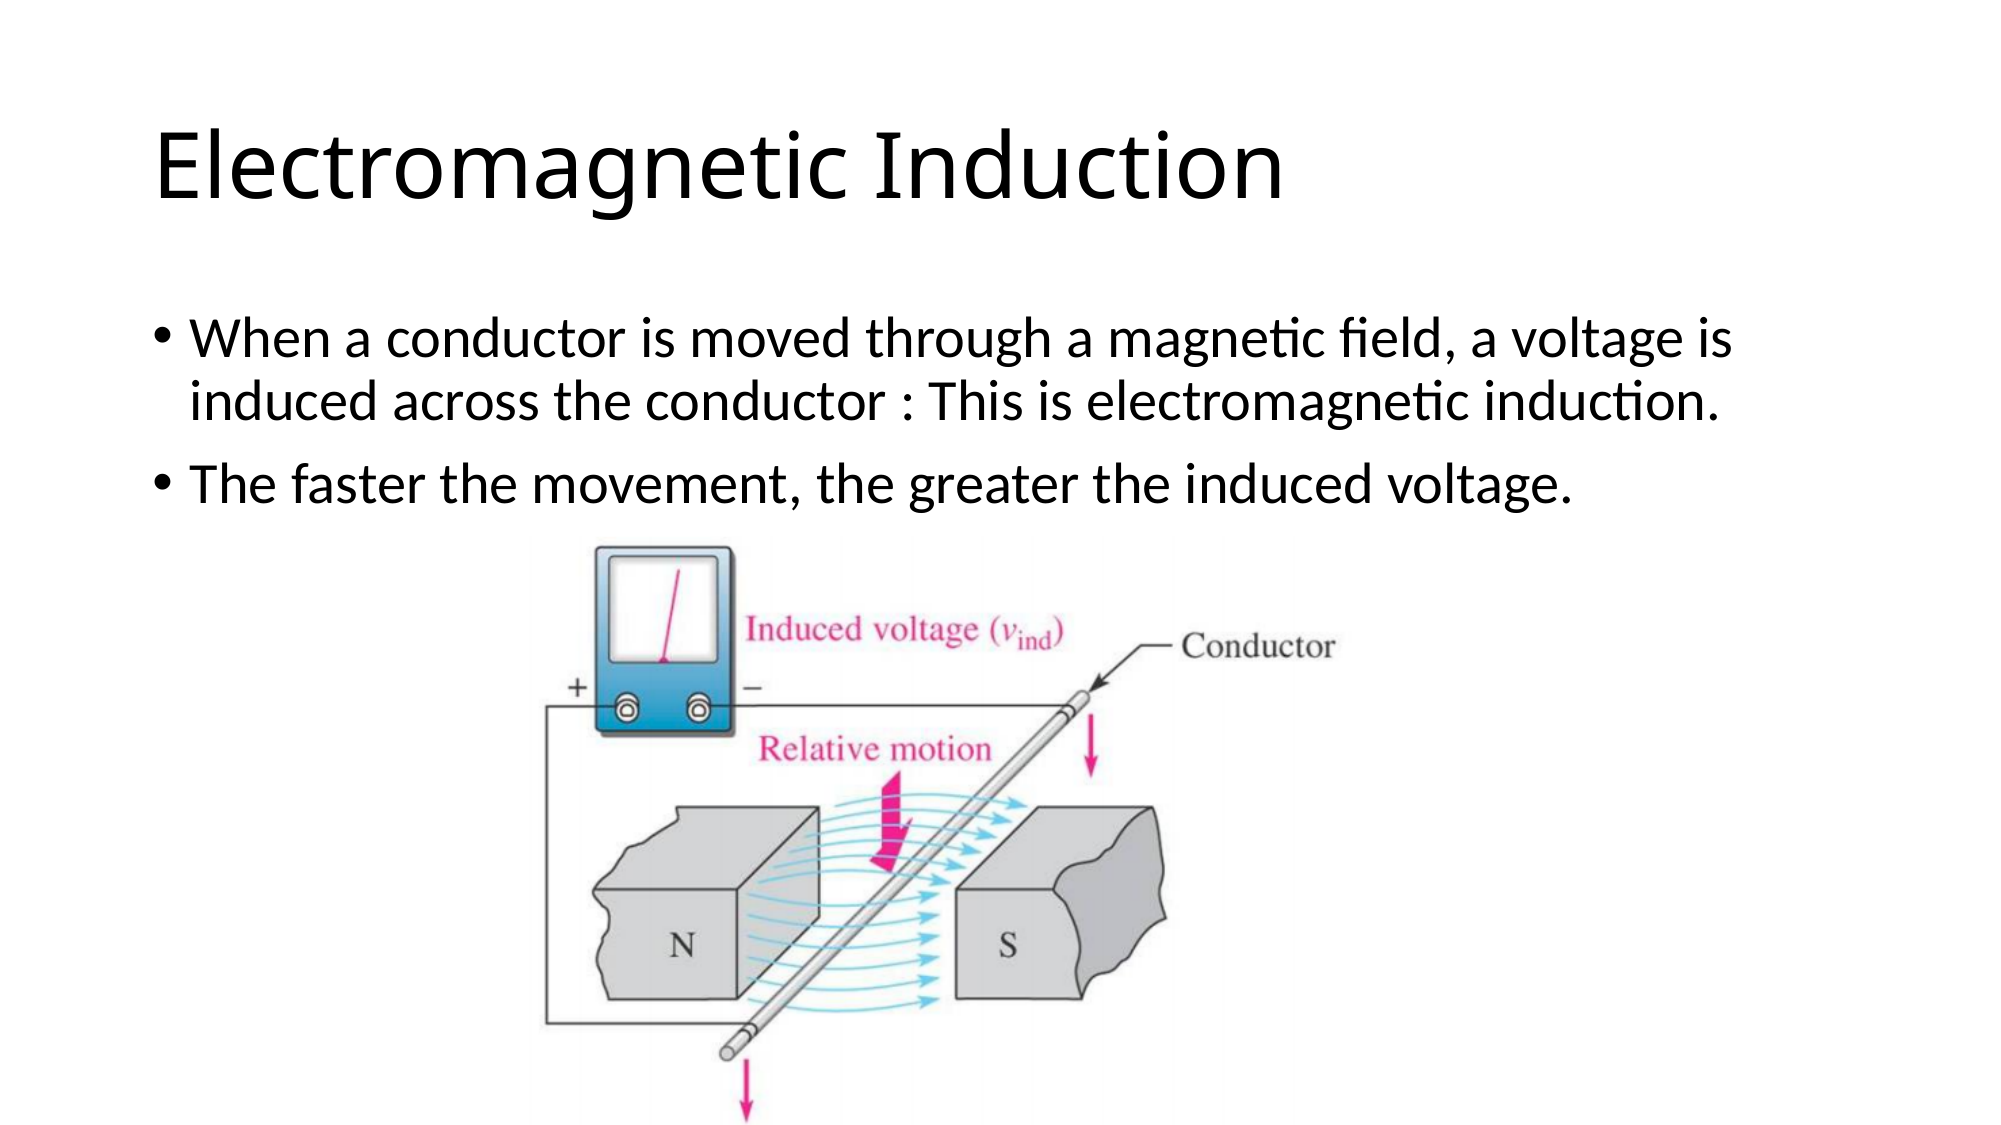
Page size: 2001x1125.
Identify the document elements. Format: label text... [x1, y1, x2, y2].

title Electromagnetic Induction [137, 59, 1863, 278]
list When a conductor is moved through a magnetic field, a voltage is induced across the conductor : This is electromagnetic induction. The faster the movement, the greater the induced voltage. [137, 299, 1863, 1014]
picture [504, 529, 1364, 1125]
